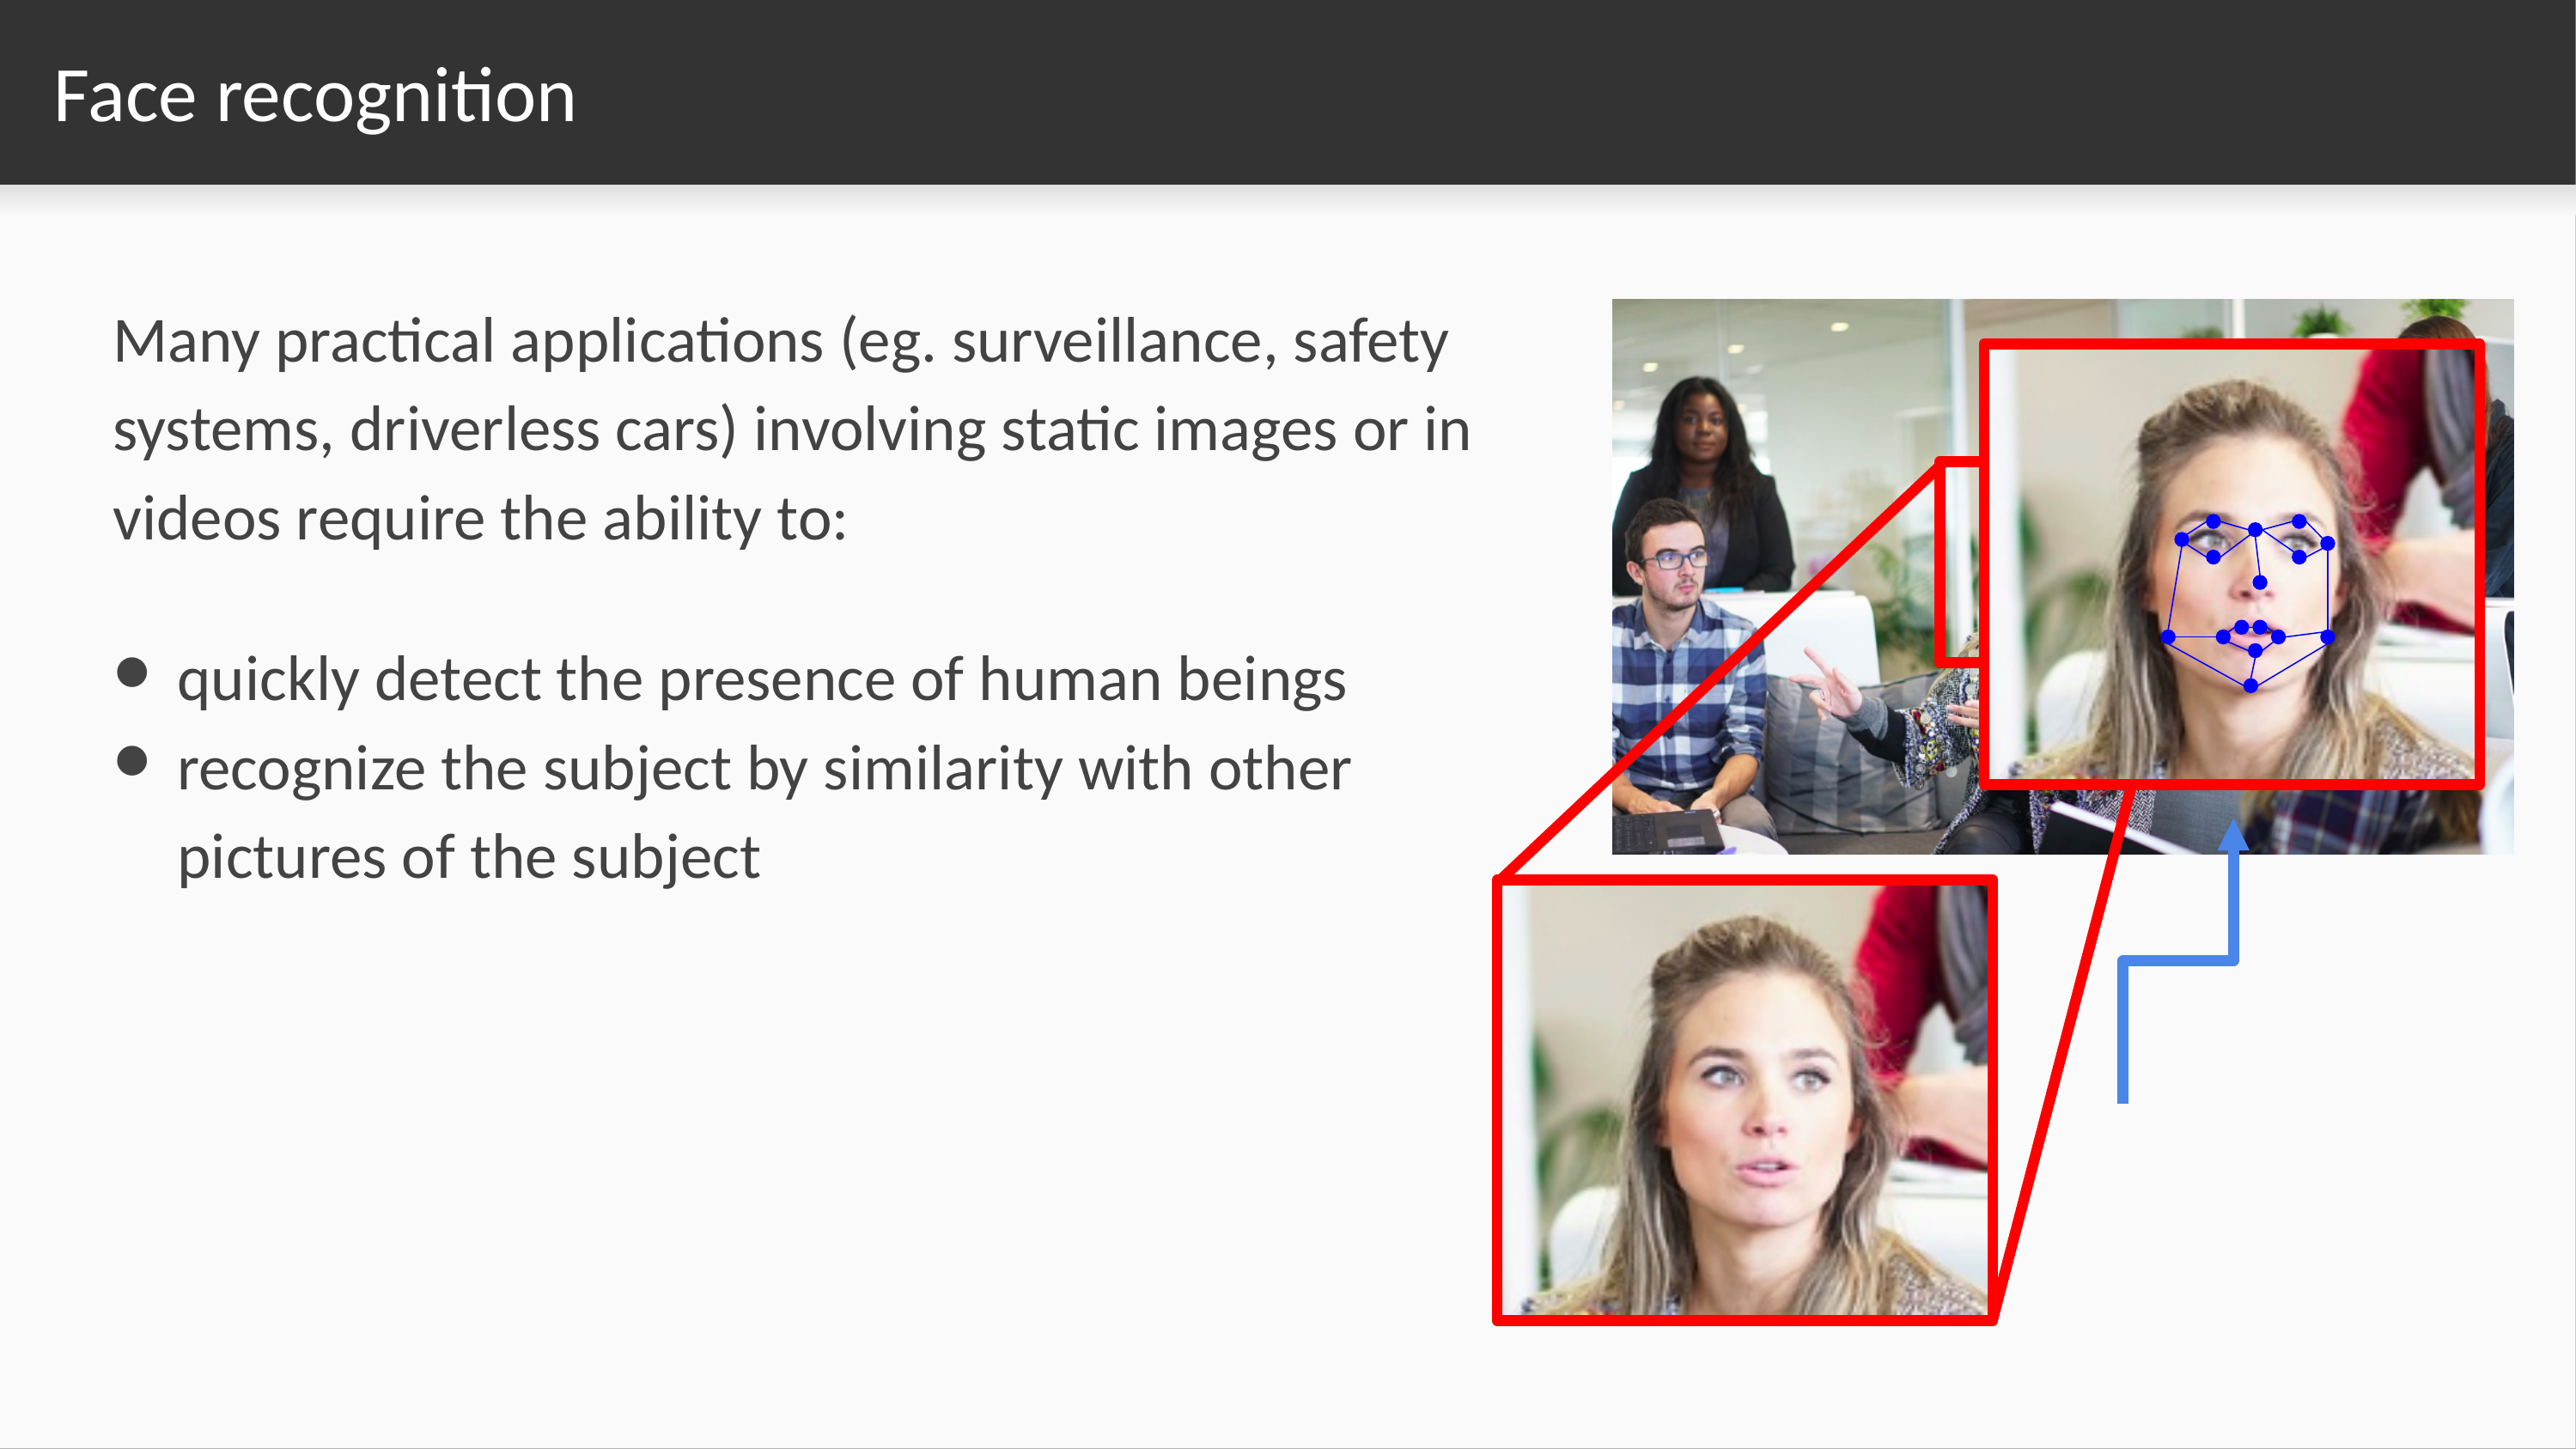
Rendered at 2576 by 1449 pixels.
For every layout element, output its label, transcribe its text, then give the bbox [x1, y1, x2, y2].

list Many practical applications (eg. surveillance, safety systems, driverless cars) involving static images or in videos require the ability to: quickly detect the presence of human beings recognize the subject by similarity with other pictures of the subject [87, 260, 1503, 1134]
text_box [1497, 460, 2165, 1319]
picture [1612, 299, 2514, 855]
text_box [2035, 904, 2322, 1017]
title Face recognition [27, 4, 2514, 175]
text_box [2160, 514, 2335, 693]
